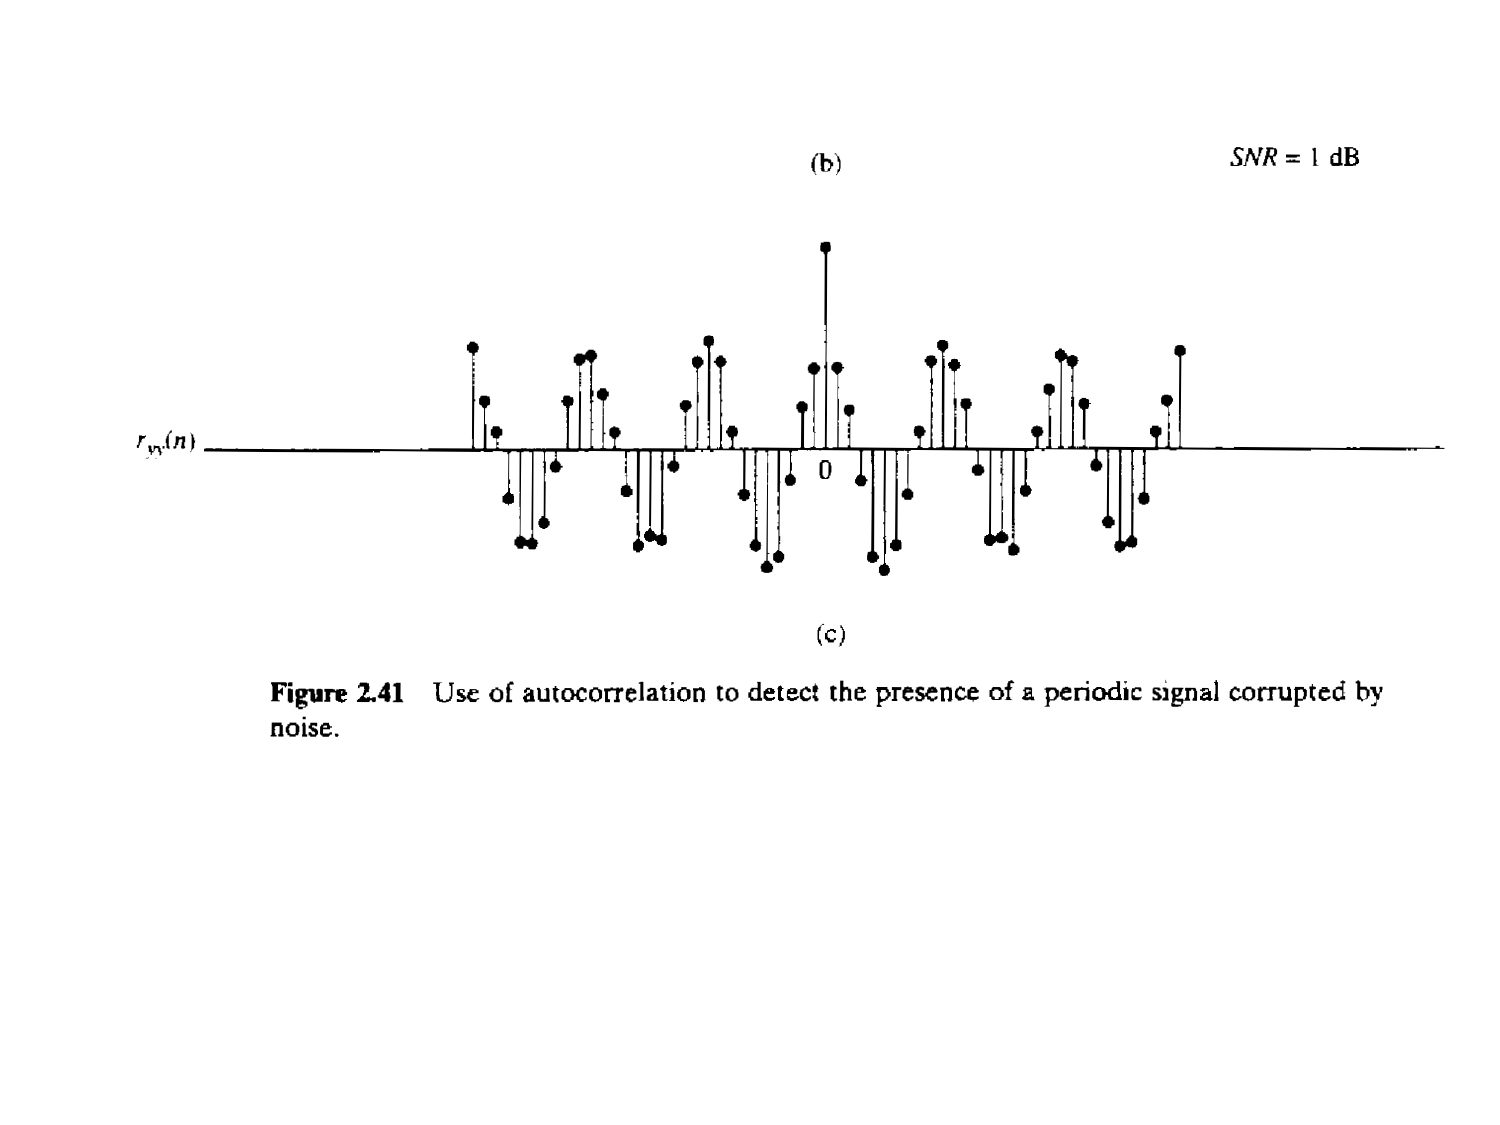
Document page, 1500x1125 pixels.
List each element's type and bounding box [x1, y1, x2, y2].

picture [135, 125, 1453, 794]
